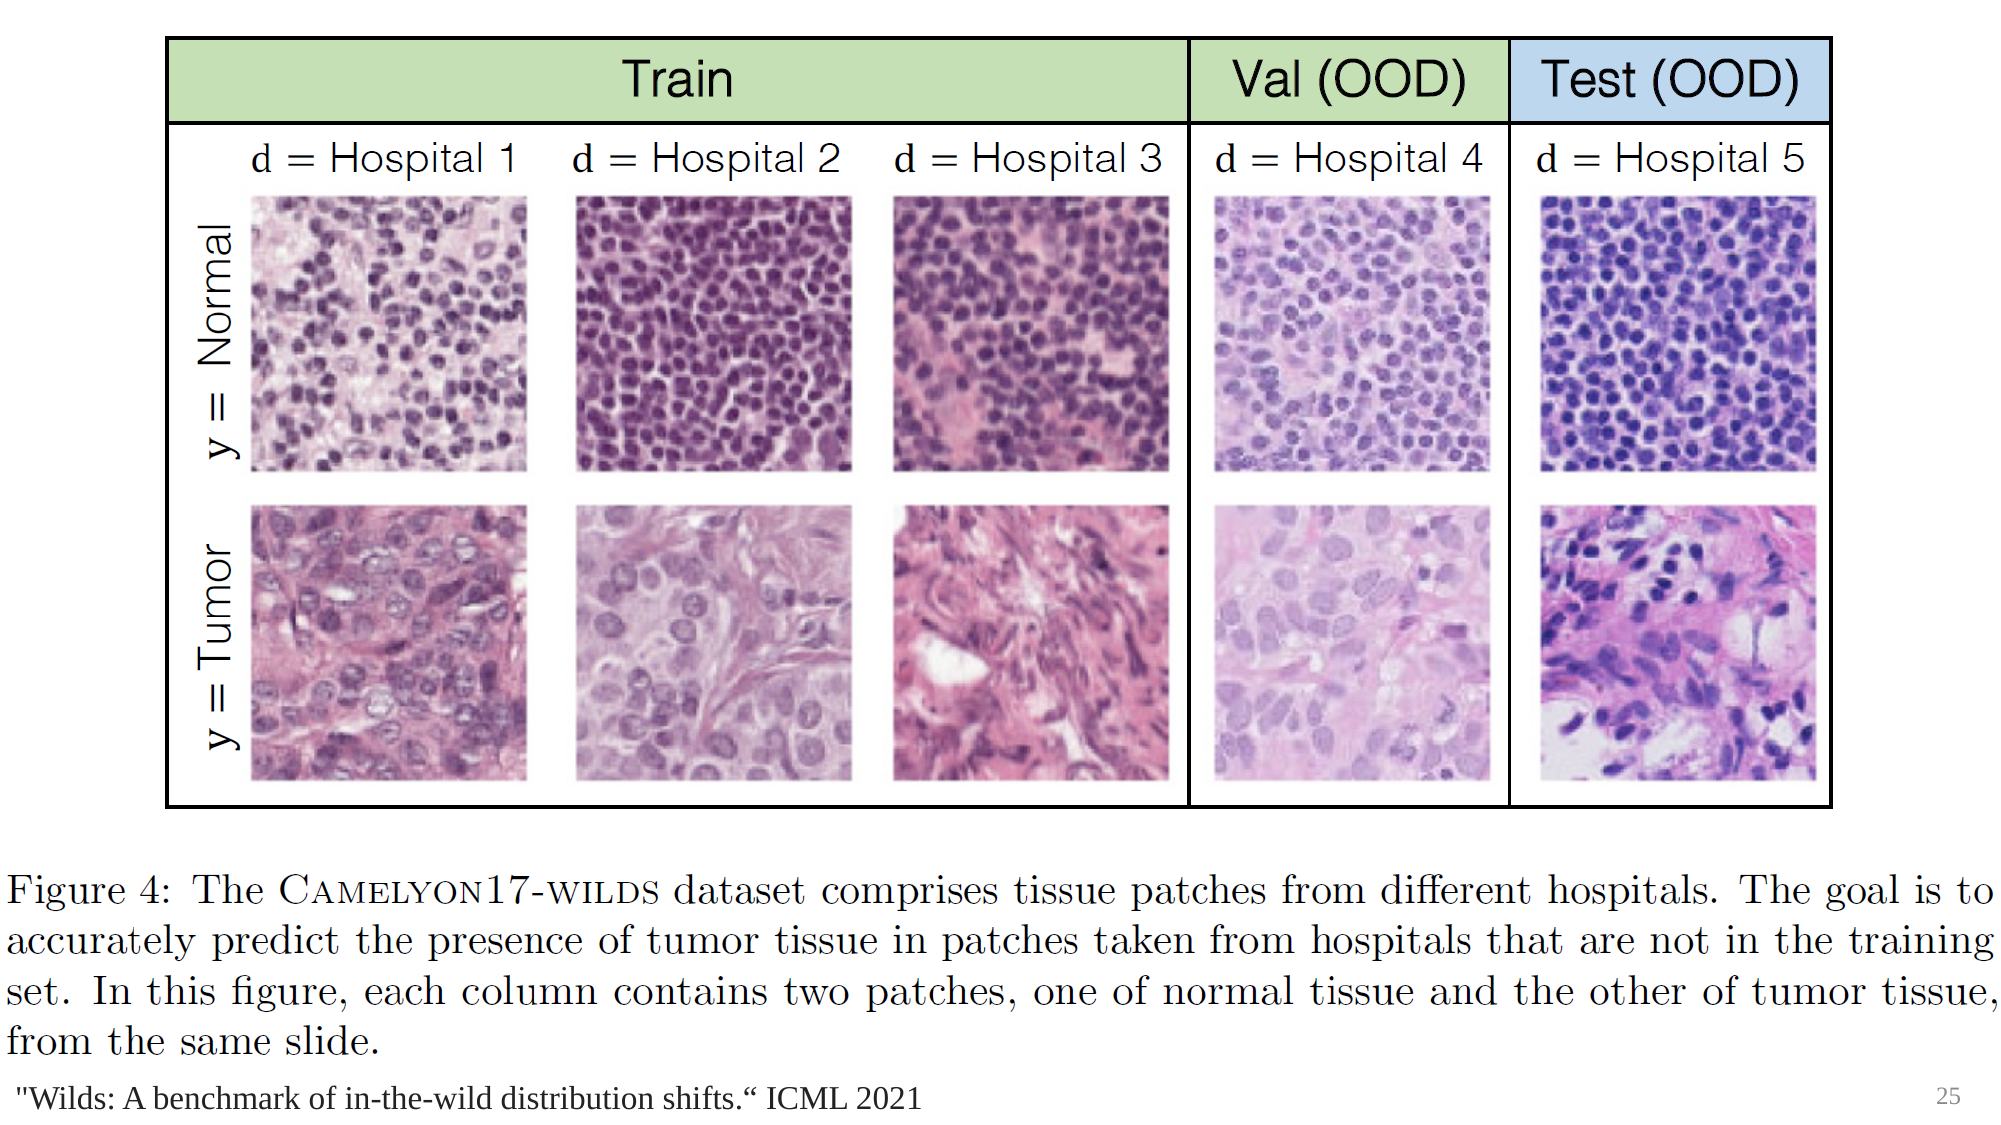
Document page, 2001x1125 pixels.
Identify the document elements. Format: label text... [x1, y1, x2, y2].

list "Wilds: A benchmark of in-the-wild distribution shifts.“ ICML 2021 [0, 1073, 1878, 1125]
slide_number 25 [1897, 1065, 2000, 1125]
picture [0, 16, 2000, 1065]
